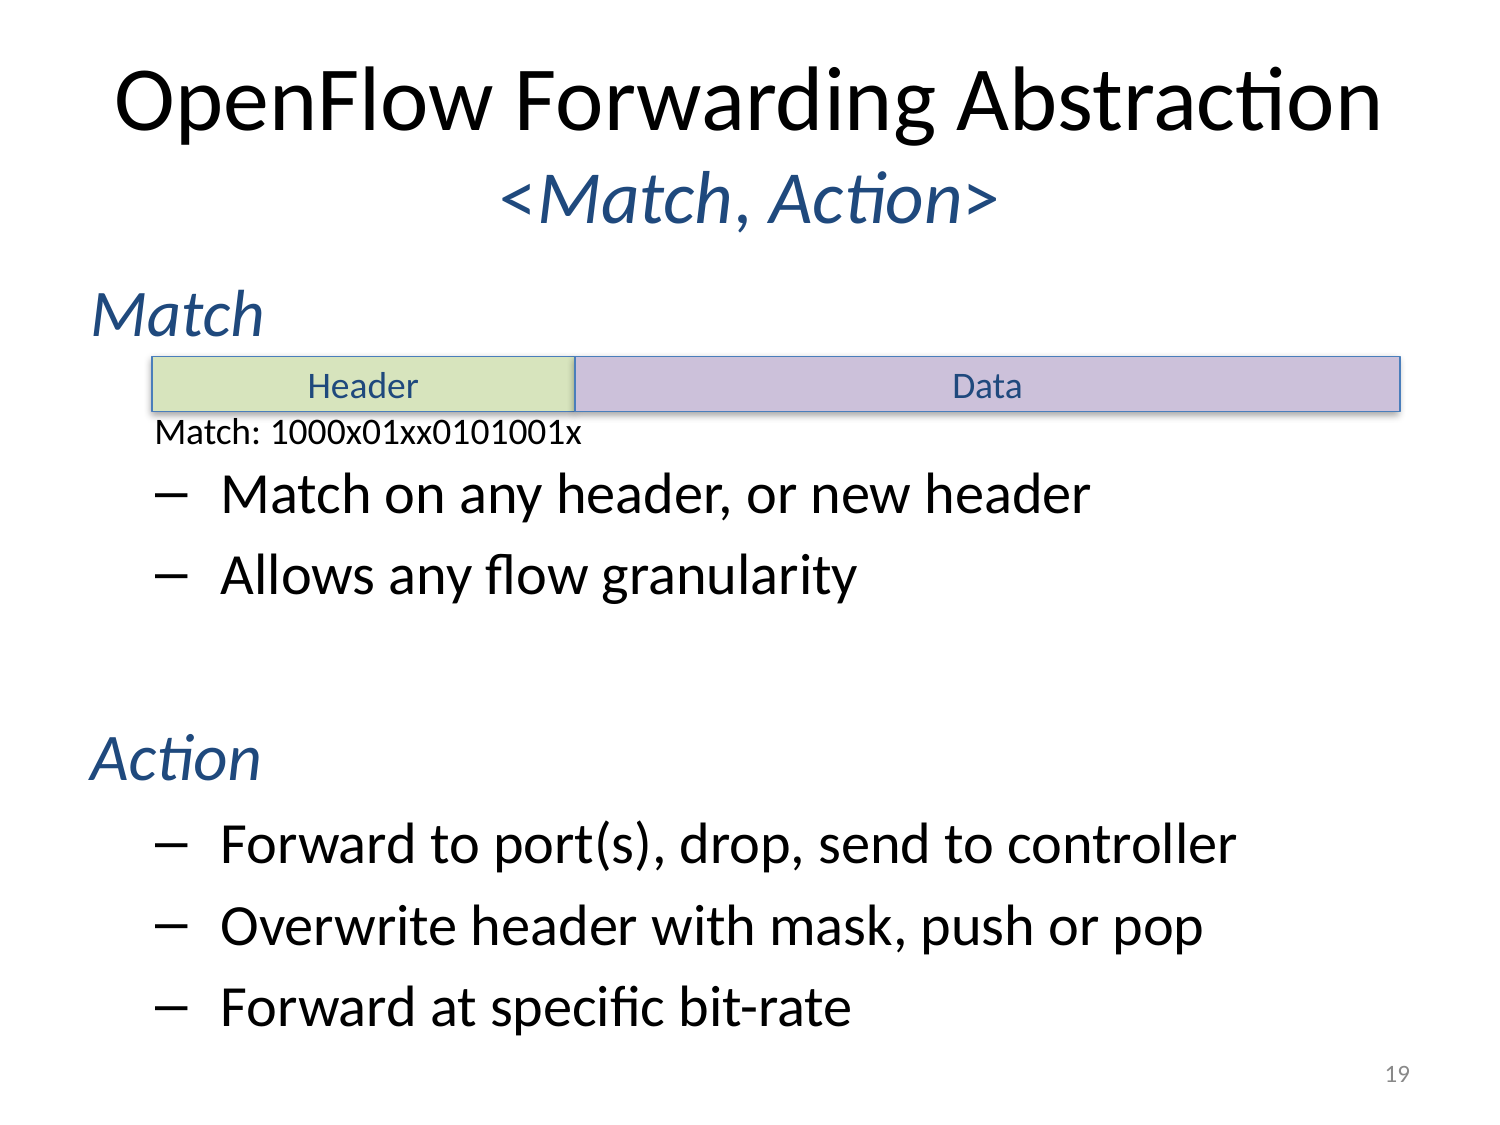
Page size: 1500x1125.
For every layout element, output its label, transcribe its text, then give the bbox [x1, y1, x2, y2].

slide_number 19 [1074, 1042, 1425, 1103]
text_box Header [151, 356, 572, 399]
title OpenFlow Forwarding Abstraction <Match, Action> [74, 44, 1426, 233]
list Match Match on any header, or new header Allows any flow granularity Action Forward to port(s), drop, send to controller Overwrite header with mask, push or pop Forward at specific bit-rate [74, 262, 1426, 1006]
text_box Data [574, 356, 1401, 412]
text_box Match: 1000x01xx0101001x [139, 399, 597, 460]
